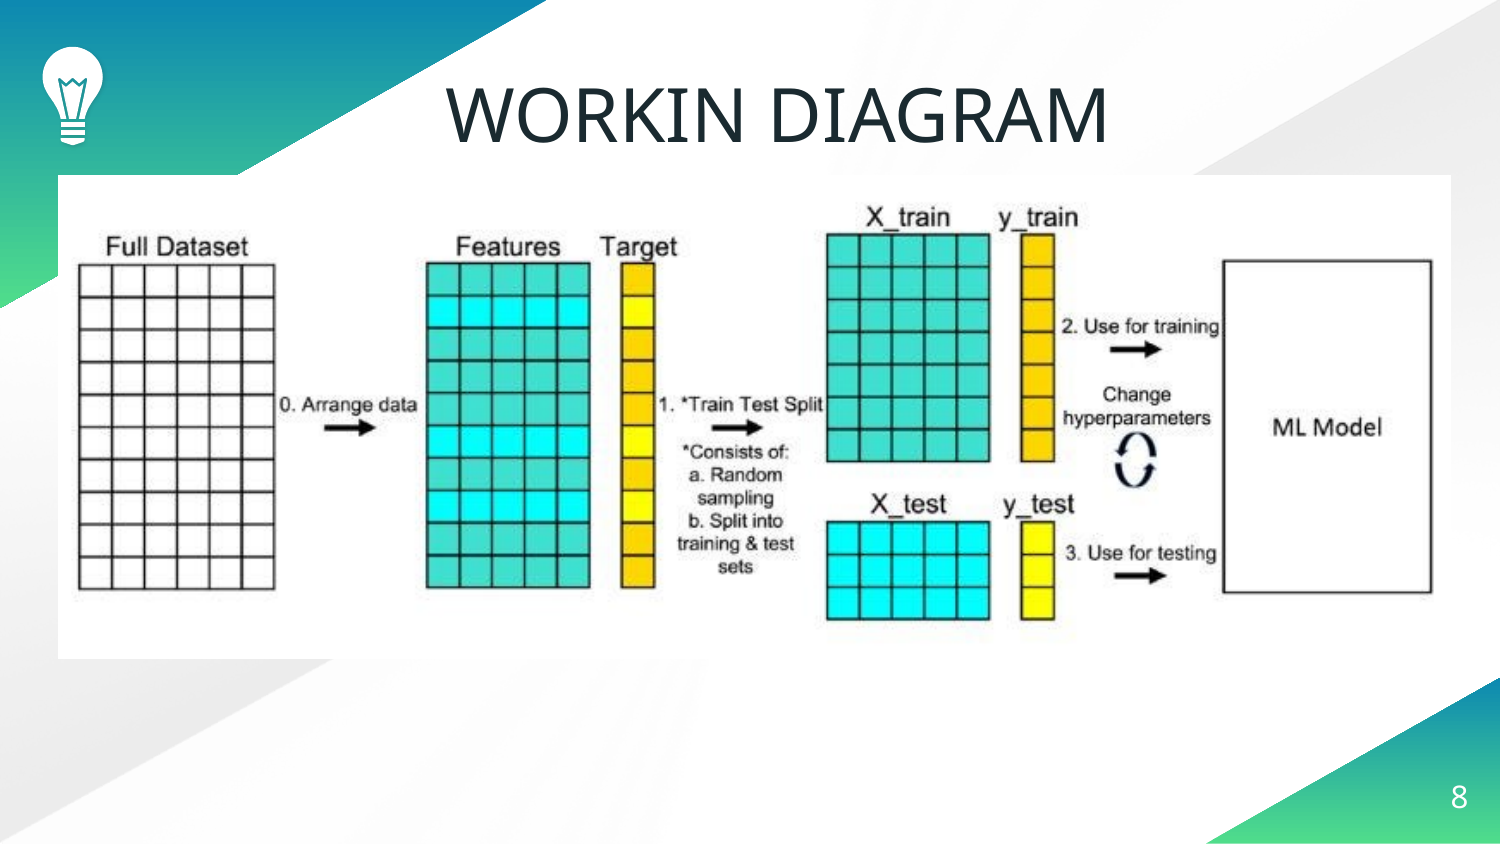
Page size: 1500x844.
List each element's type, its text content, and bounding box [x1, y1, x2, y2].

title WORKIN DIAGRAM [445, 93, 1500, 159]
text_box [42, 46, 104, 146]
slide_number 8 [1378, 766, 1469, 832]
picture [58, 175, 1451, 659]
